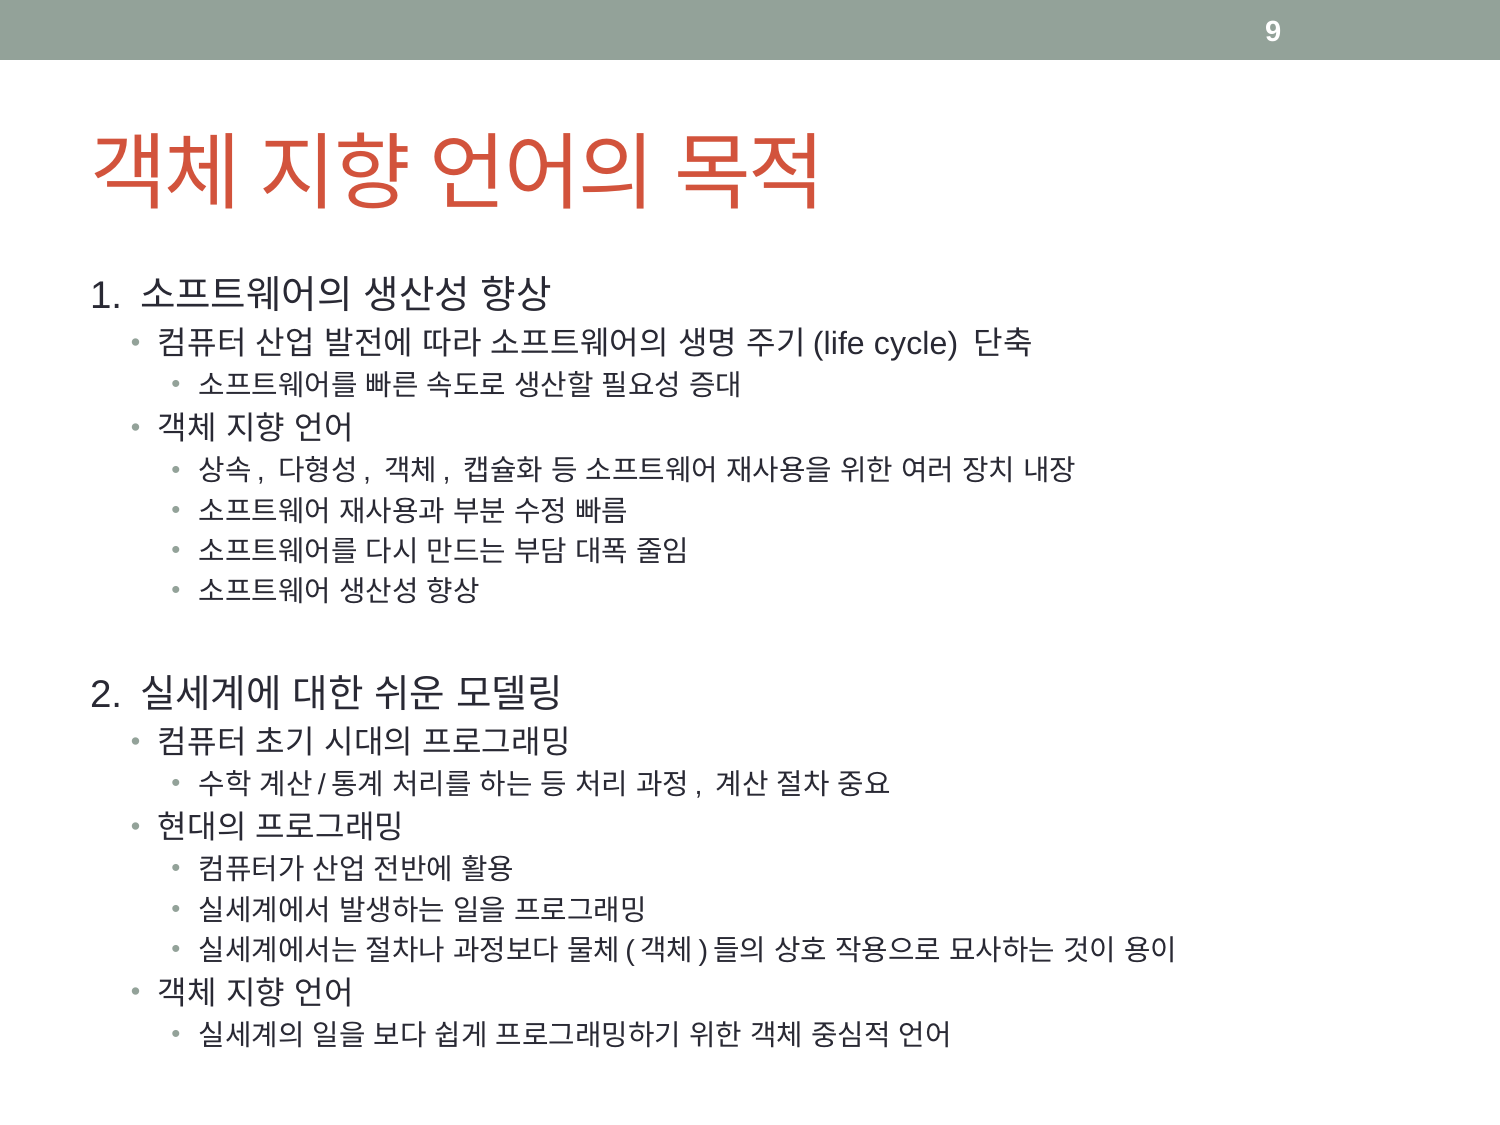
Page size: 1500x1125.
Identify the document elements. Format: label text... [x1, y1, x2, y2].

slide_number 9 [1250, 3, 1425, 57]
title 객체 지향 언어의 목적 [75, 87, 1425, 250]
list 1. 소프트웨어의 생산성 향상 컴퓨터 산업 발전에 따라 소프트웨어의 생명 주기(life cycle) 단축 소프트웨어를 빠른 속도로 생산할 필요성 증대 객체 지향 언어 상속, 다형성, 객체, 캡슐화 등 소프트웨어 재사용을 위한 여러 장치 내장 소프트웨어 재사용과 부분 수정 빠름 소프트웨어를 다시 만드는 부담 대폭 줄임 소프트웨어 생산성 향상 2. 실세계에 대한 쉬운 모델링 컴퓨터 초기 시대의 프로그래밍 수학 계산/통계 처리를 하는 등 처리 과정, 계산 절차 중요 현대의 프로그래밍 컴퓨터가 산업 전반에 활용 실세계에서 발생하는 일을 프로그래밍 실세계에서는 절차나 과정보다 물체(객체)들의 상호 작용으로 묘사하는 것이 용이 객체 지향 언어 실세계의 일을 보다 쉽게 프로그래밍하기 위한 객체 중심적 언어 [75, 262, 1425, 1063]
